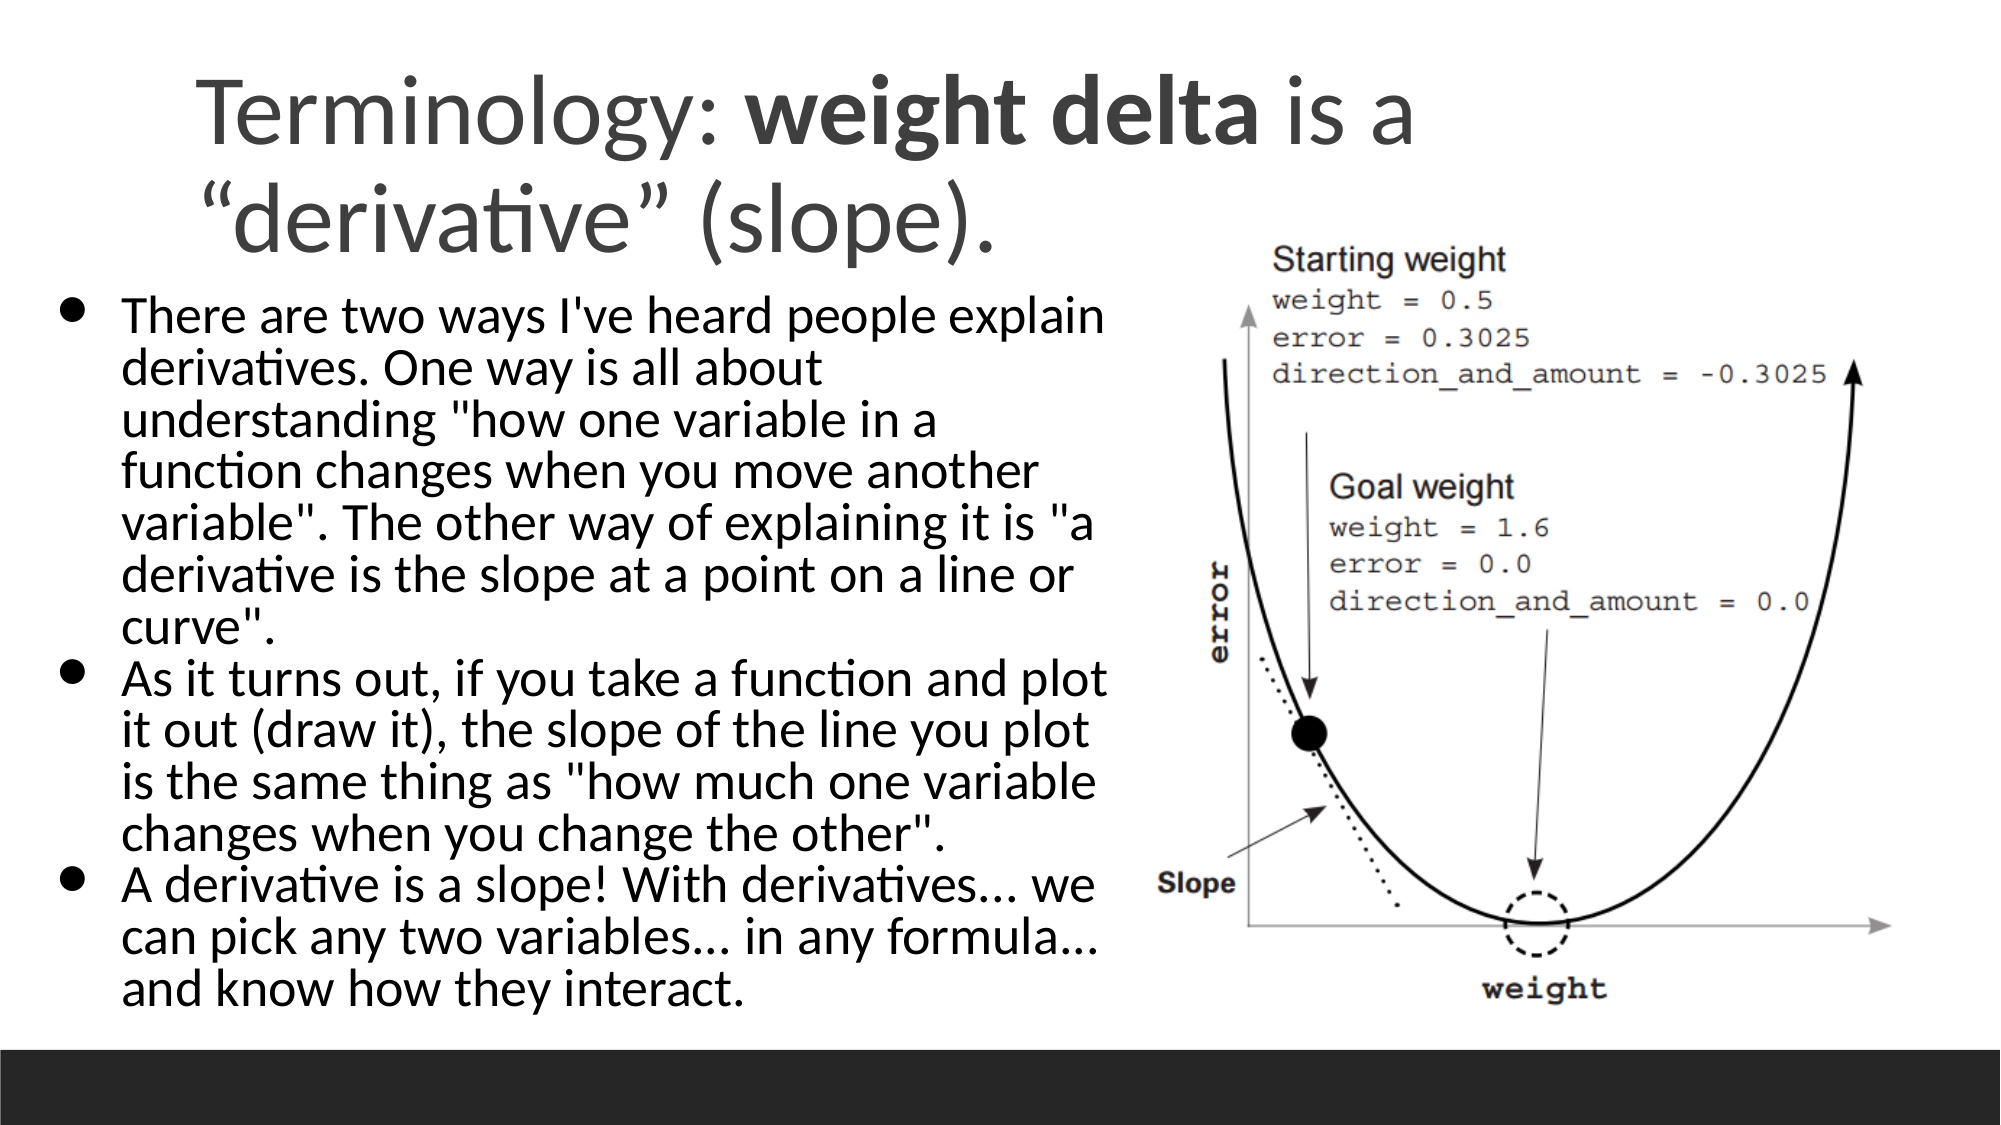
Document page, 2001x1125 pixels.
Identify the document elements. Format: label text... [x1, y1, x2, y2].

picture [1154, 222, 1905, 1013]
list There are two ways I've heard people explain derivatives. One way is all about understanding "how one variable in a function changes when you move another variable". The other way of explaining it is "a derivative is the slope at a point on a line or curve". As it turns out, if you take a function and plot it out (draw it), the slope of the line you plot is the same thing as "how much one variable changes when you change the other". A derivative is a slope! With derivatives... we can pick any two variables... in any formula... and know how they interact. [31, 285, 1128, 1068]
title Terminology: weight delta is a “derivative” (slope). [180, 47, 1830, 285]
